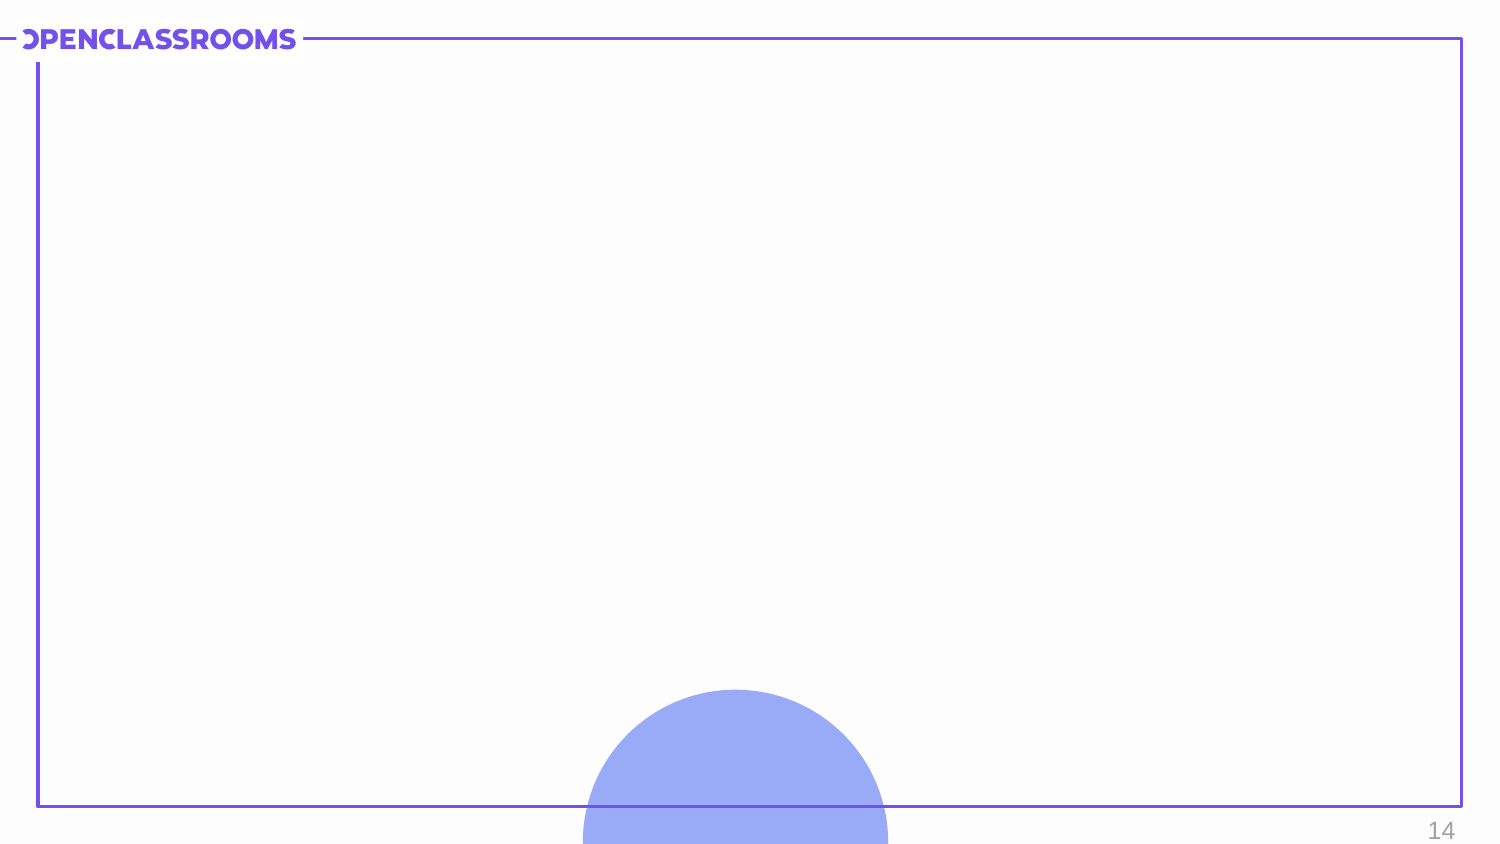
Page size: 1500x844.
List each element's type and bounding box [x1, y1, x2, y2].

picture [16, 18, 304, 62]
picture [736, 0, 1500, 844]
